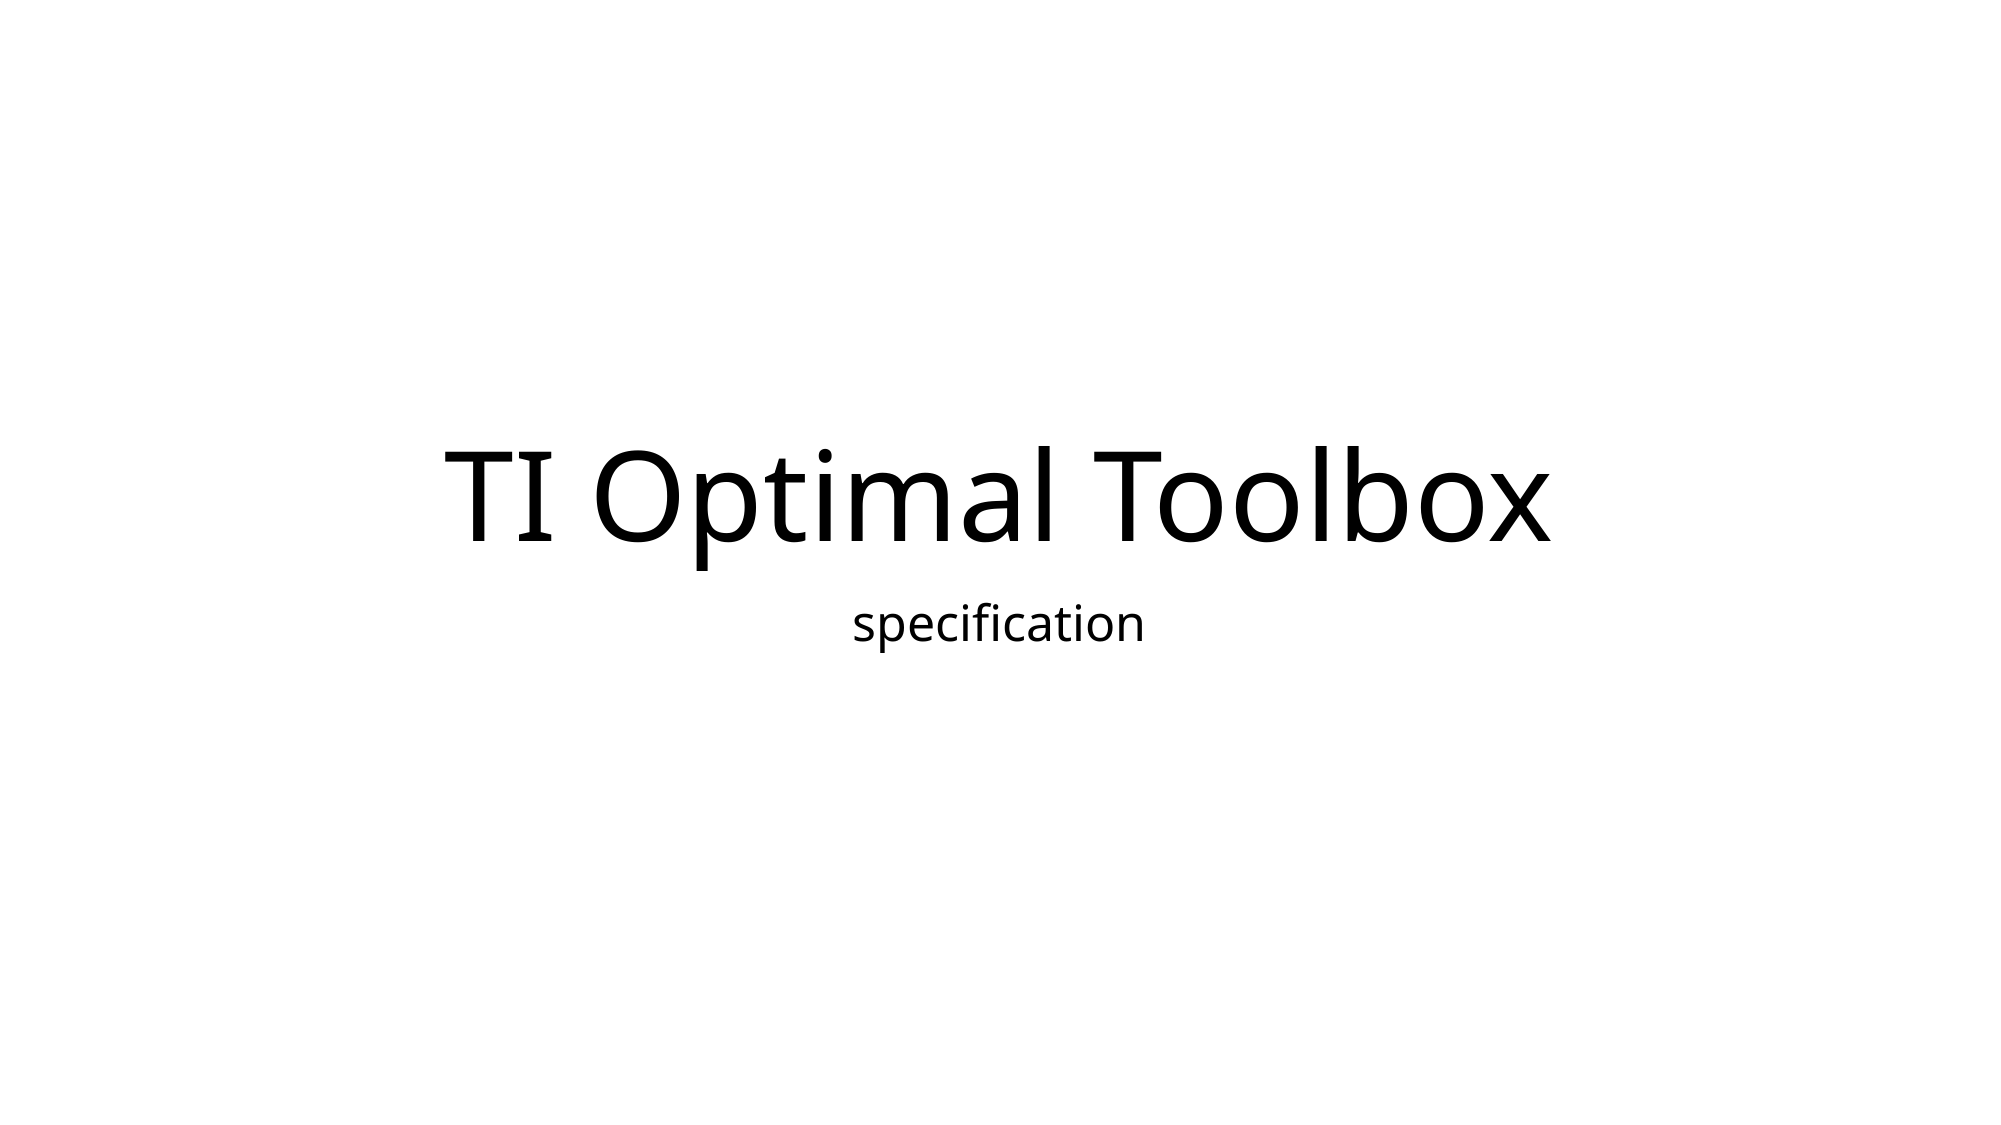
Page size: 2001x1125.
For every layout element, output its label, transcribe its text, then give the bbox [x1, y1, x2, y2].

title TI Optimal Toolbox [249, 184, 1750, 576]
subtitle specification [249, 590, 1750, 863]
